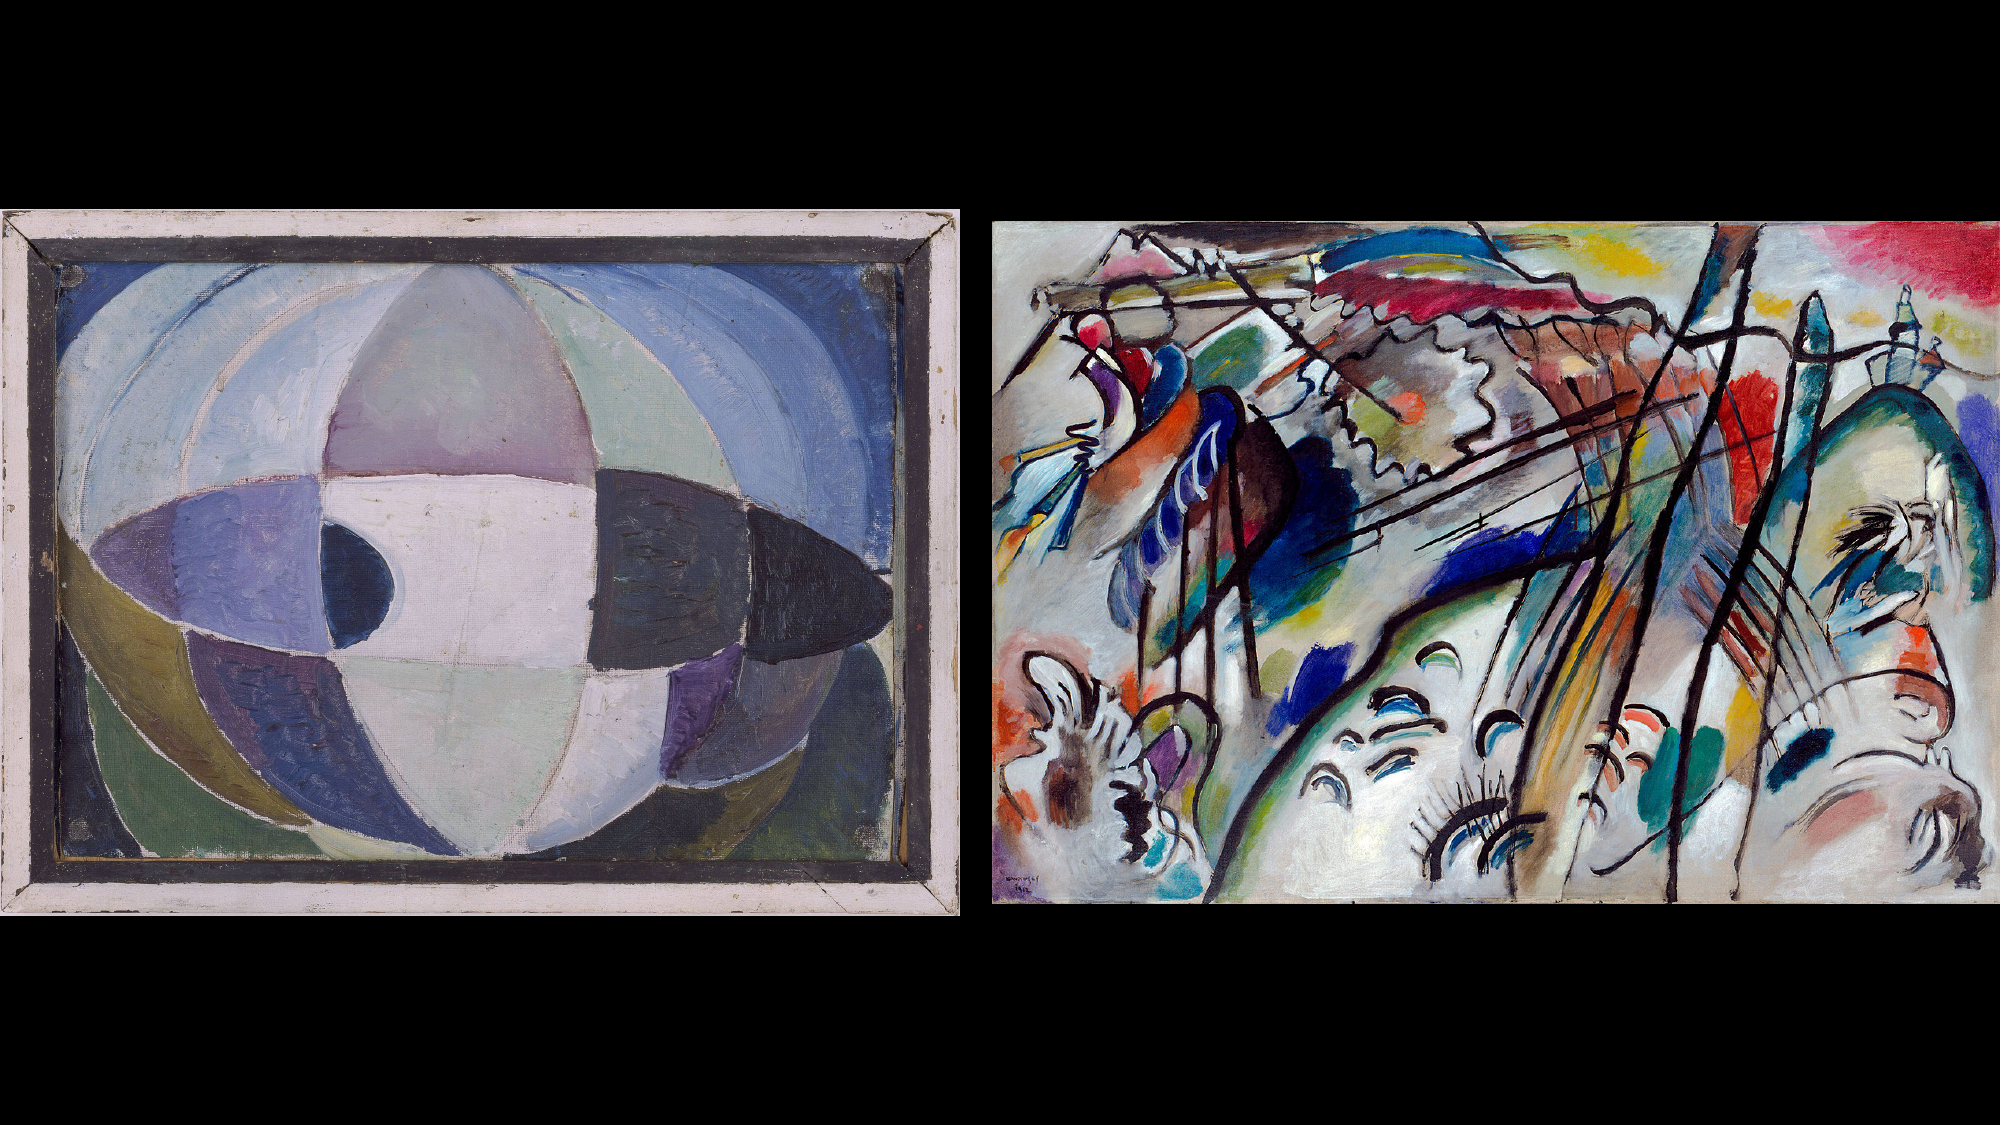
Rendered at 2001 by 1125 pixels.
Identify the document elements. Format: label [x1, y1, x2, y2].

picture [0, 209, 960, 916]
picture [992, 221, 2000, 904]
